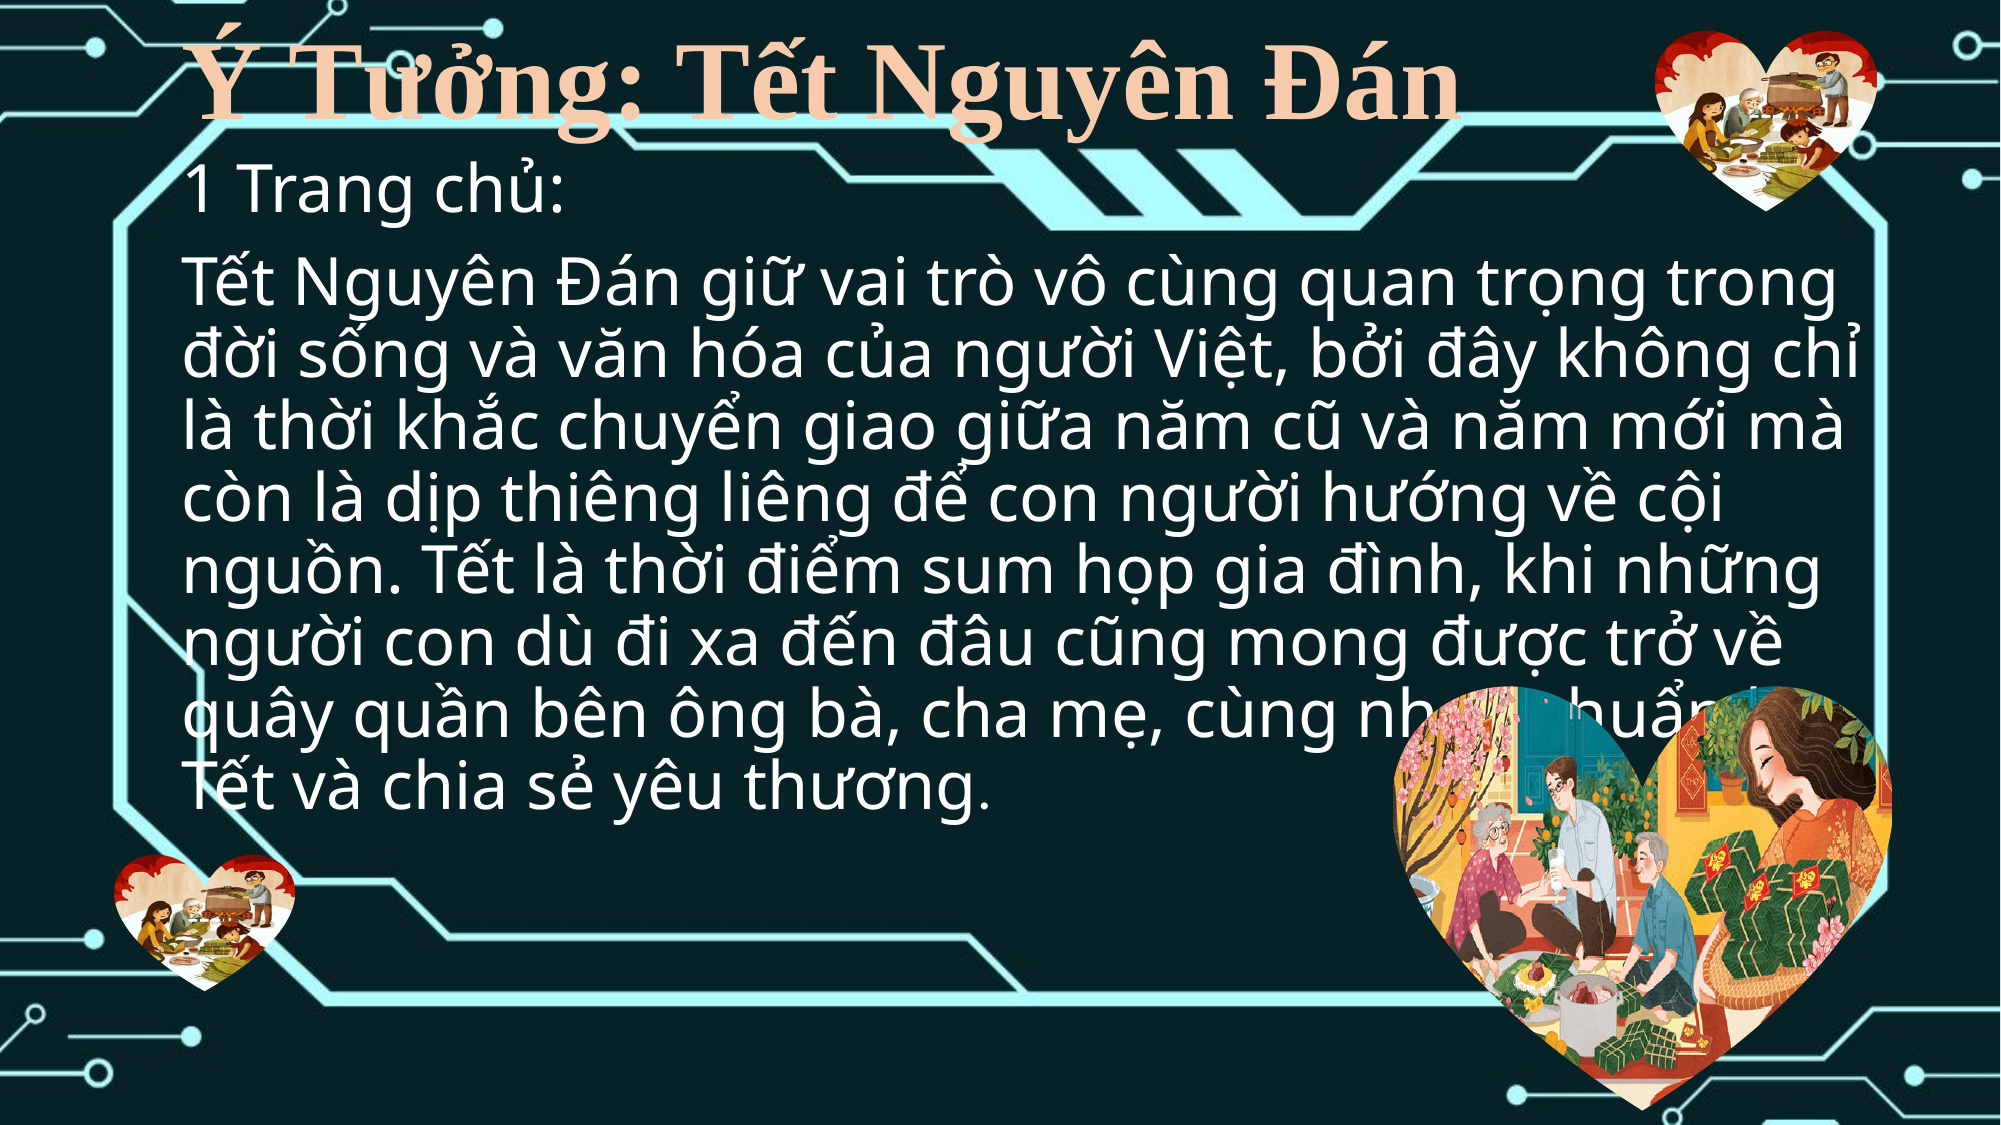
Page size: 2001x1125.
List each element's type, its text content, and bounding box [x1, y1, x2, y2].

list 1 Trang chủ: Tết Nguyên Đán giữ vai trò vô cùng quan trọng trong đời sống và văn hóa của người Việt, bởi đây không chỉ là thời khắc chuyển giao giữa năm cũ và năm mới mà còn là dịp thiêng liêng để con người hướng về cội nguồn. Tết là thời điểm sum họp gia đình, khi những người con dù đi xa đến đâu cũng mong được trở về quây quần bên ông bà, cha mẹ, cùng nhau chuẩn bị Tết và chia sẻ yêu thương. [166, 147, 1892, 1010]
text_box [1390, 685, 1895, 1112]
picture [0, 0, 2001, 1125]
text_box --- [1653, 29, 1879, 213]
text_box --- [113, 853, 297, 993]
title Ý Tưởng: Tết Nguyên Đán [166, 0, 1892, 147]
